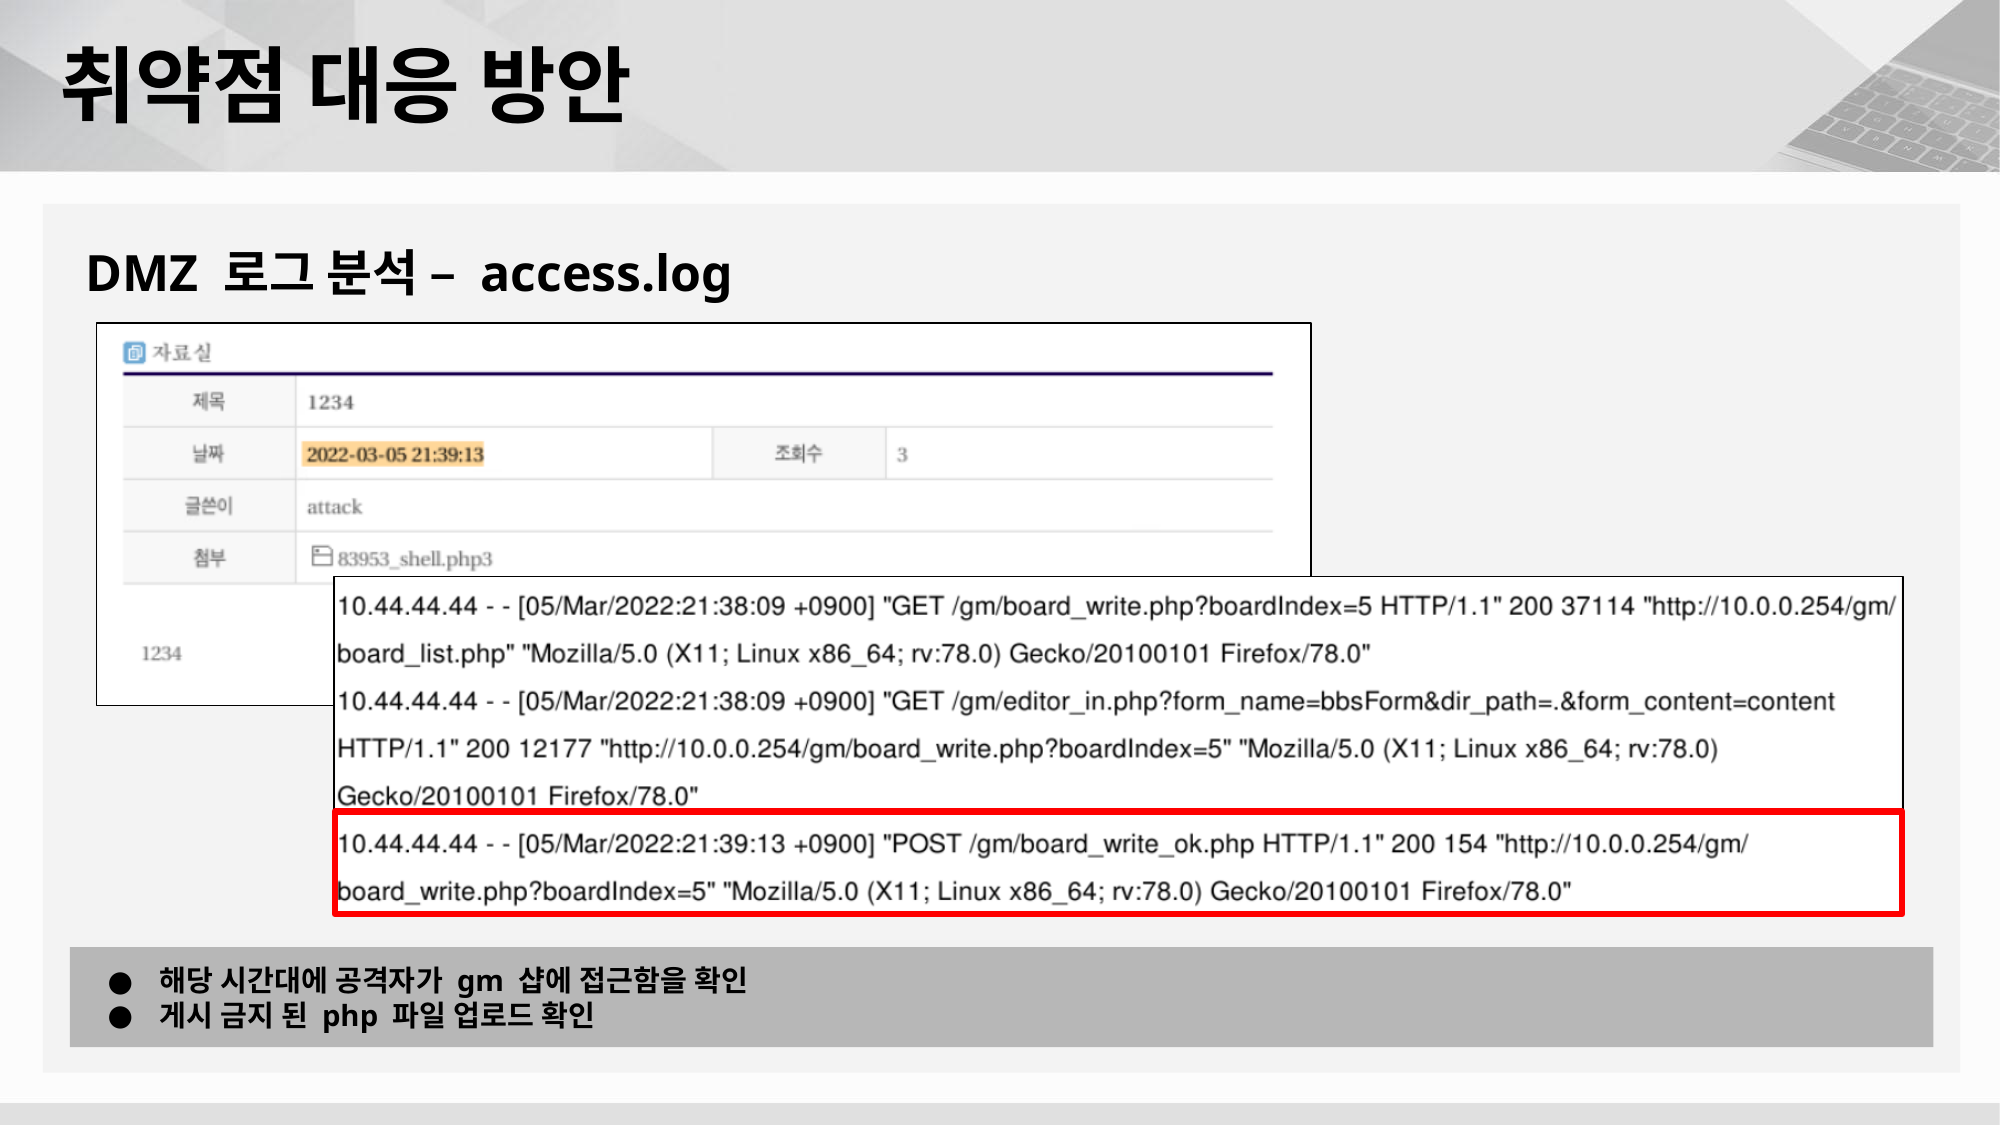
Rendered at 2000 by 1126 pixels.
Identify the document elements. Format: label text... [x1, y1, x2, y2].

picture [0, 0, 2000, 1125]
text_box DMZ 로그 분석 – access.log [70, 226, 820, 377]
title 취약점 대응 방안 [43, 17, 1401, 149]
text_box 해당 시간대에 공격자가 gm 샵에 접근함을 확인 게시 금지 된 php 파일 업로드 확인 [69, 947, 1934, 1048]
text_box 아까 배경 간격 통일하라고 해서 이걸로 통일하시면 될 거 같아요 [42, 203, 1961, 1073]
